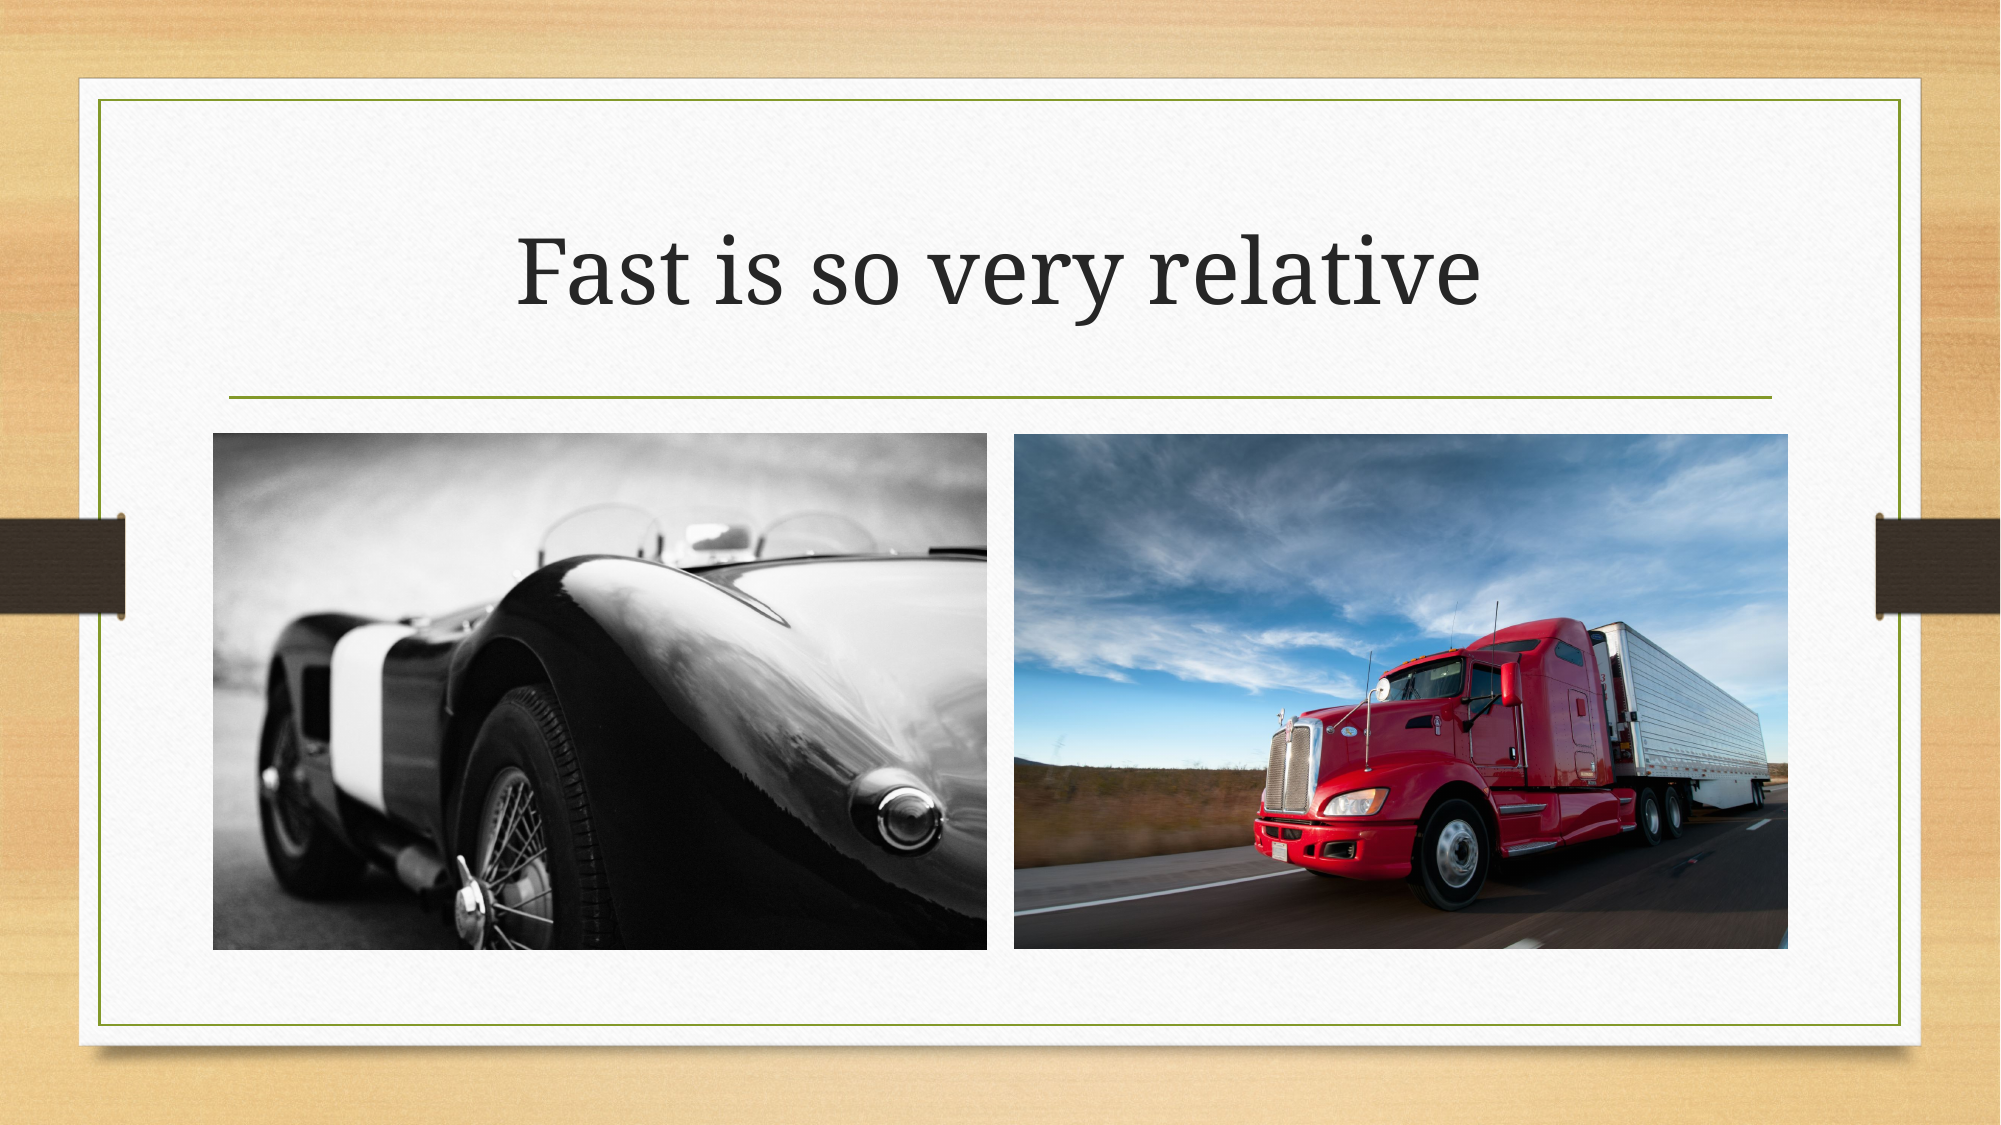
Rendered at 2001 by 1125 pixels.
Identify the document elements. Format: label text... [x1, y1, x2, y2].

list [1013, 434, 1789, 949]
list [212, 433, 988, 950]
picture [0, 0, 2001, 1125]
title Fast is so very relative [212, 161, 1788, 375]
